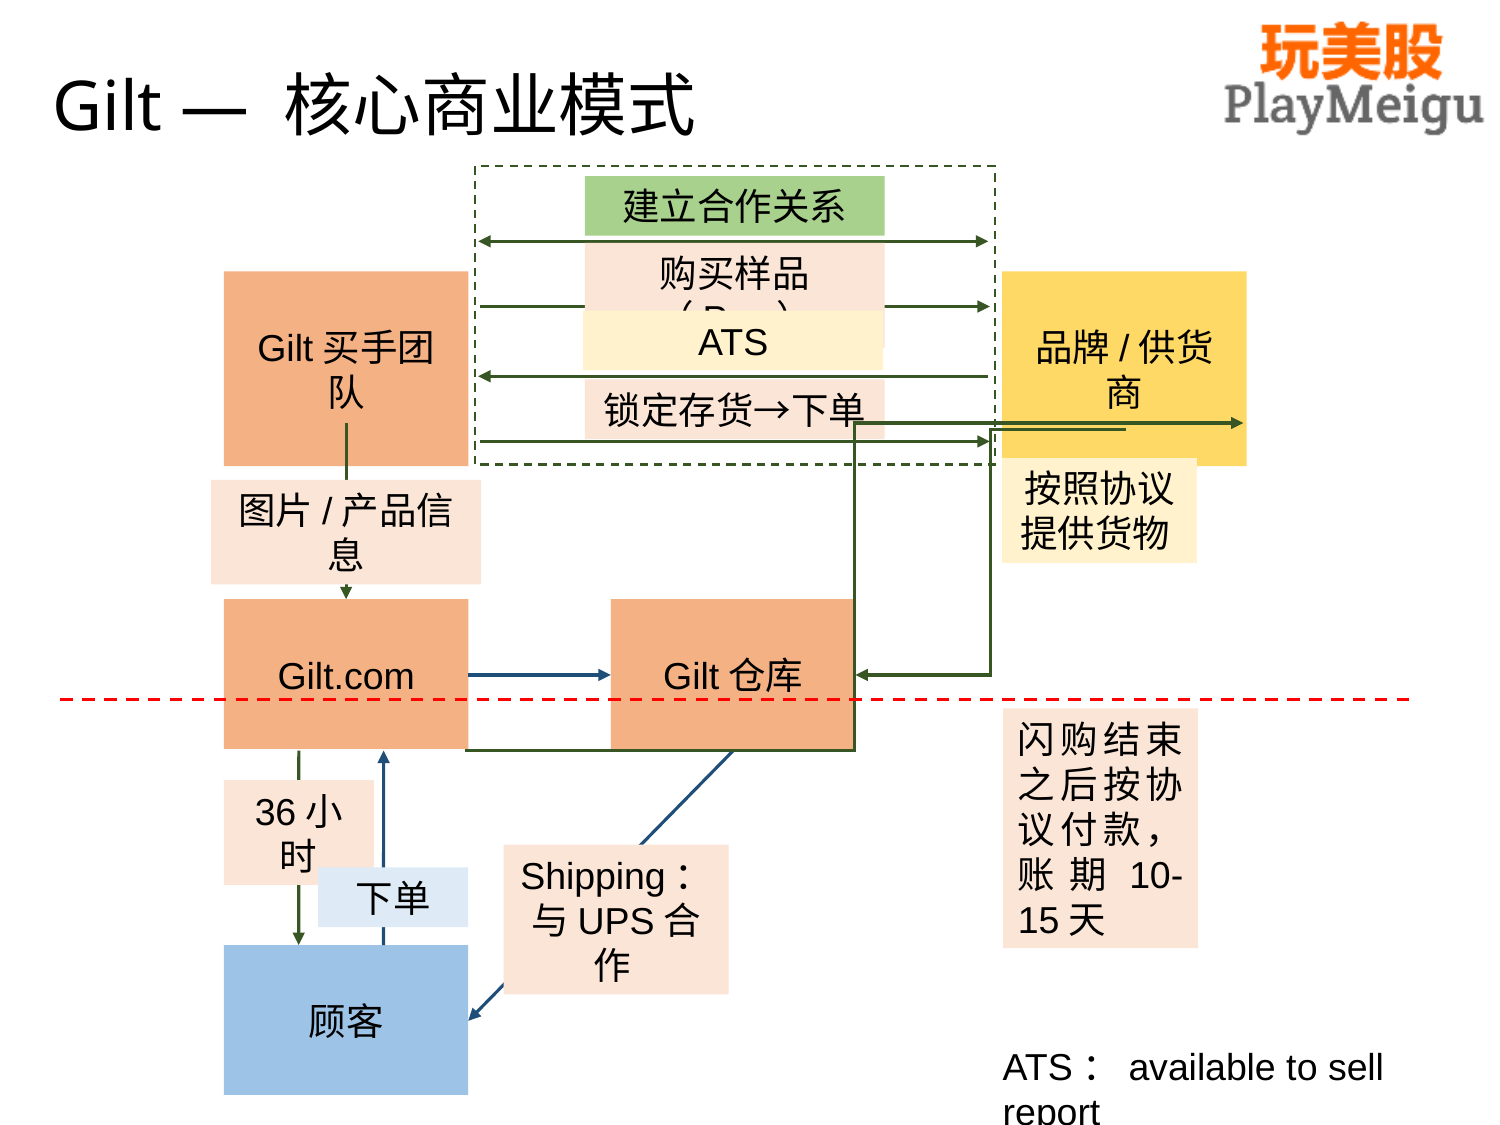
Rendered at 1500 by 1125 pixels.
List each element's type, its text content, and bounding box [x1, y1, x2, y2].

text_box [211, 166, 1499, 1097]
picture [1294, 18, 1500, 136]
title Gilt — 核心商业模式 [37, 0, 1294, 218]
